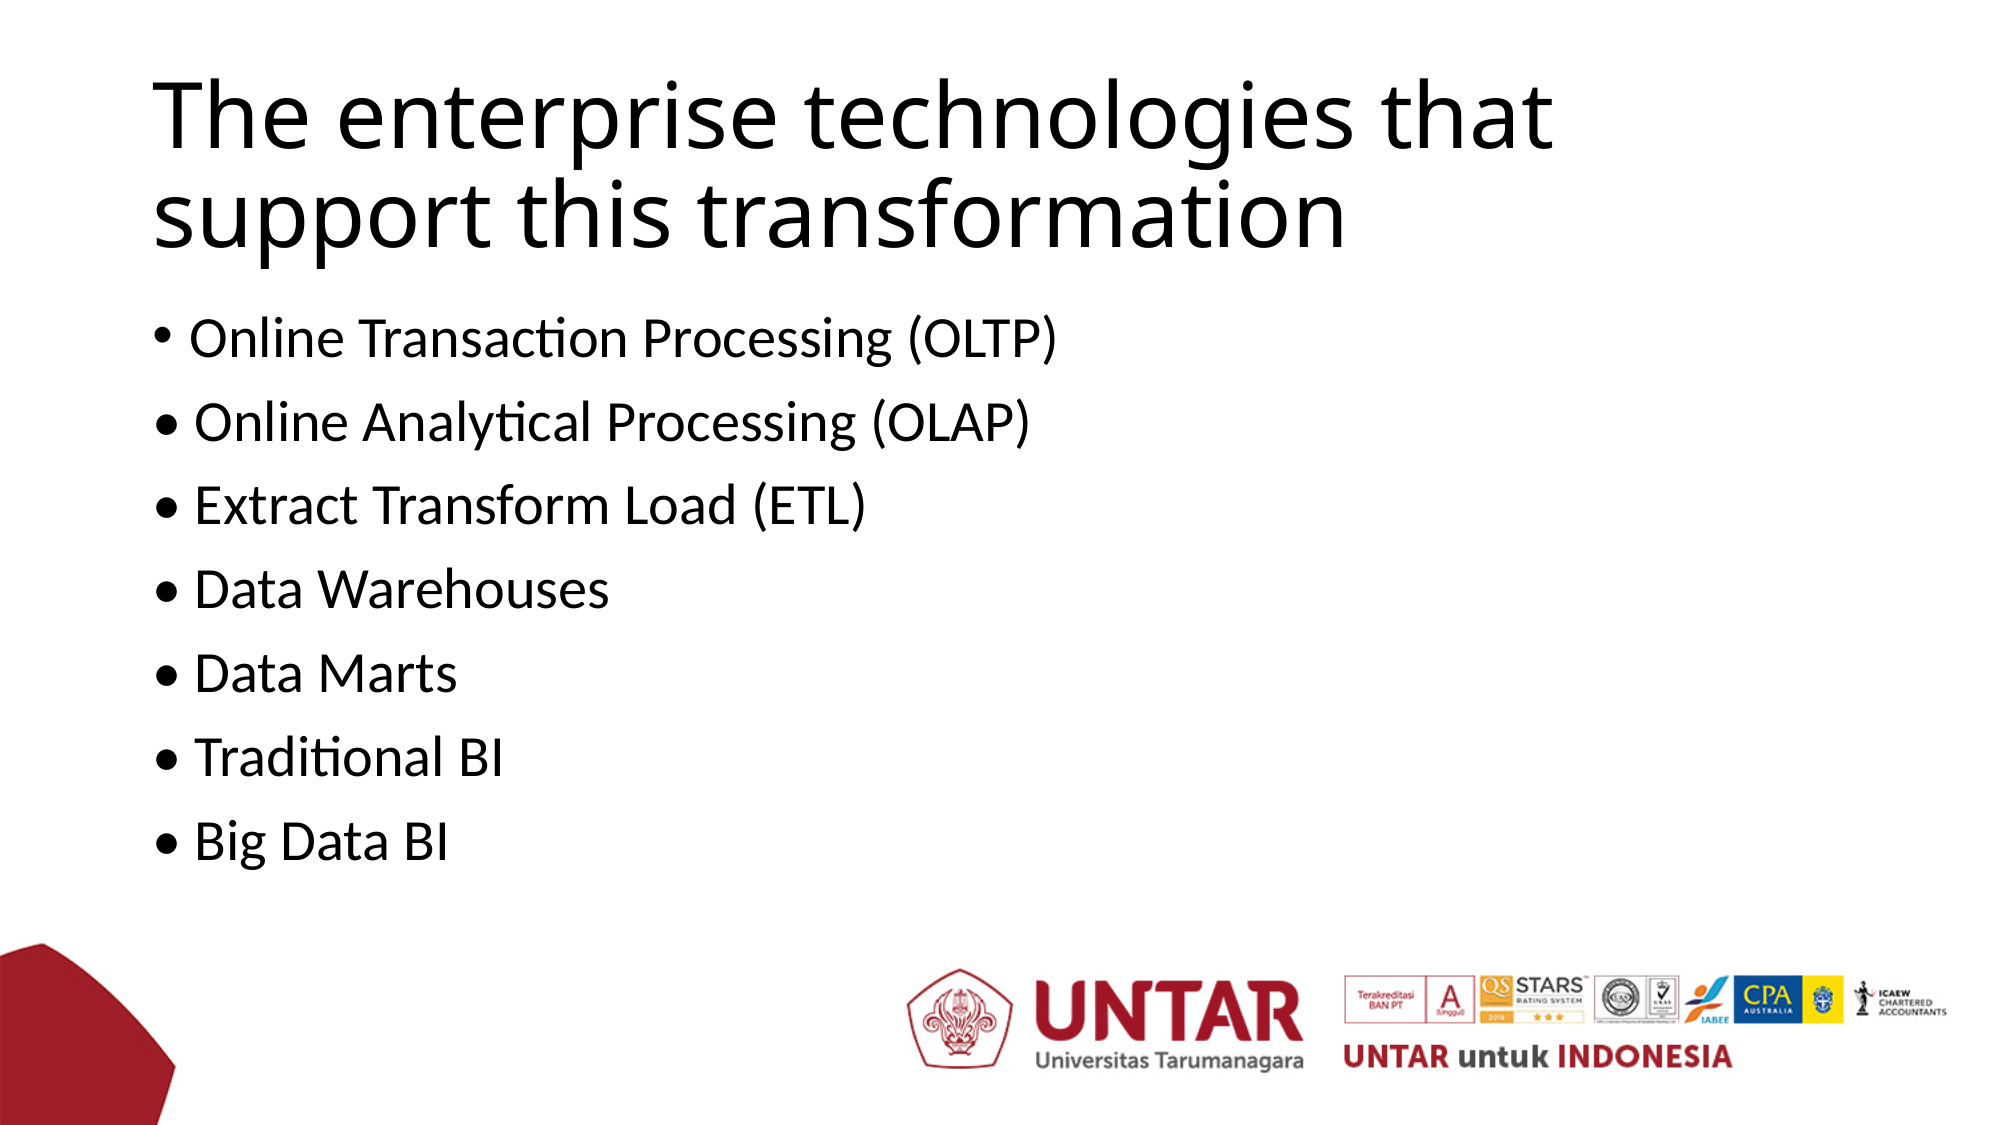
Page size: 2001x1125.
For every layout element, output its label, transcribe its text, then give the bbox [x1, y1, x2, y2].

picture [0, 0, 2001, 1125]
list Online Transaction Processing (OLTP) • Online Analytical Processing (OLAP) • Extract Transform Load (ETL) • Data Warehouses • Data Marts • Traditional BI • Big Data BI [137, 299, 1863, 937]
title The enterprise technologies that support this transformation [137, 59, 1863, 278]
